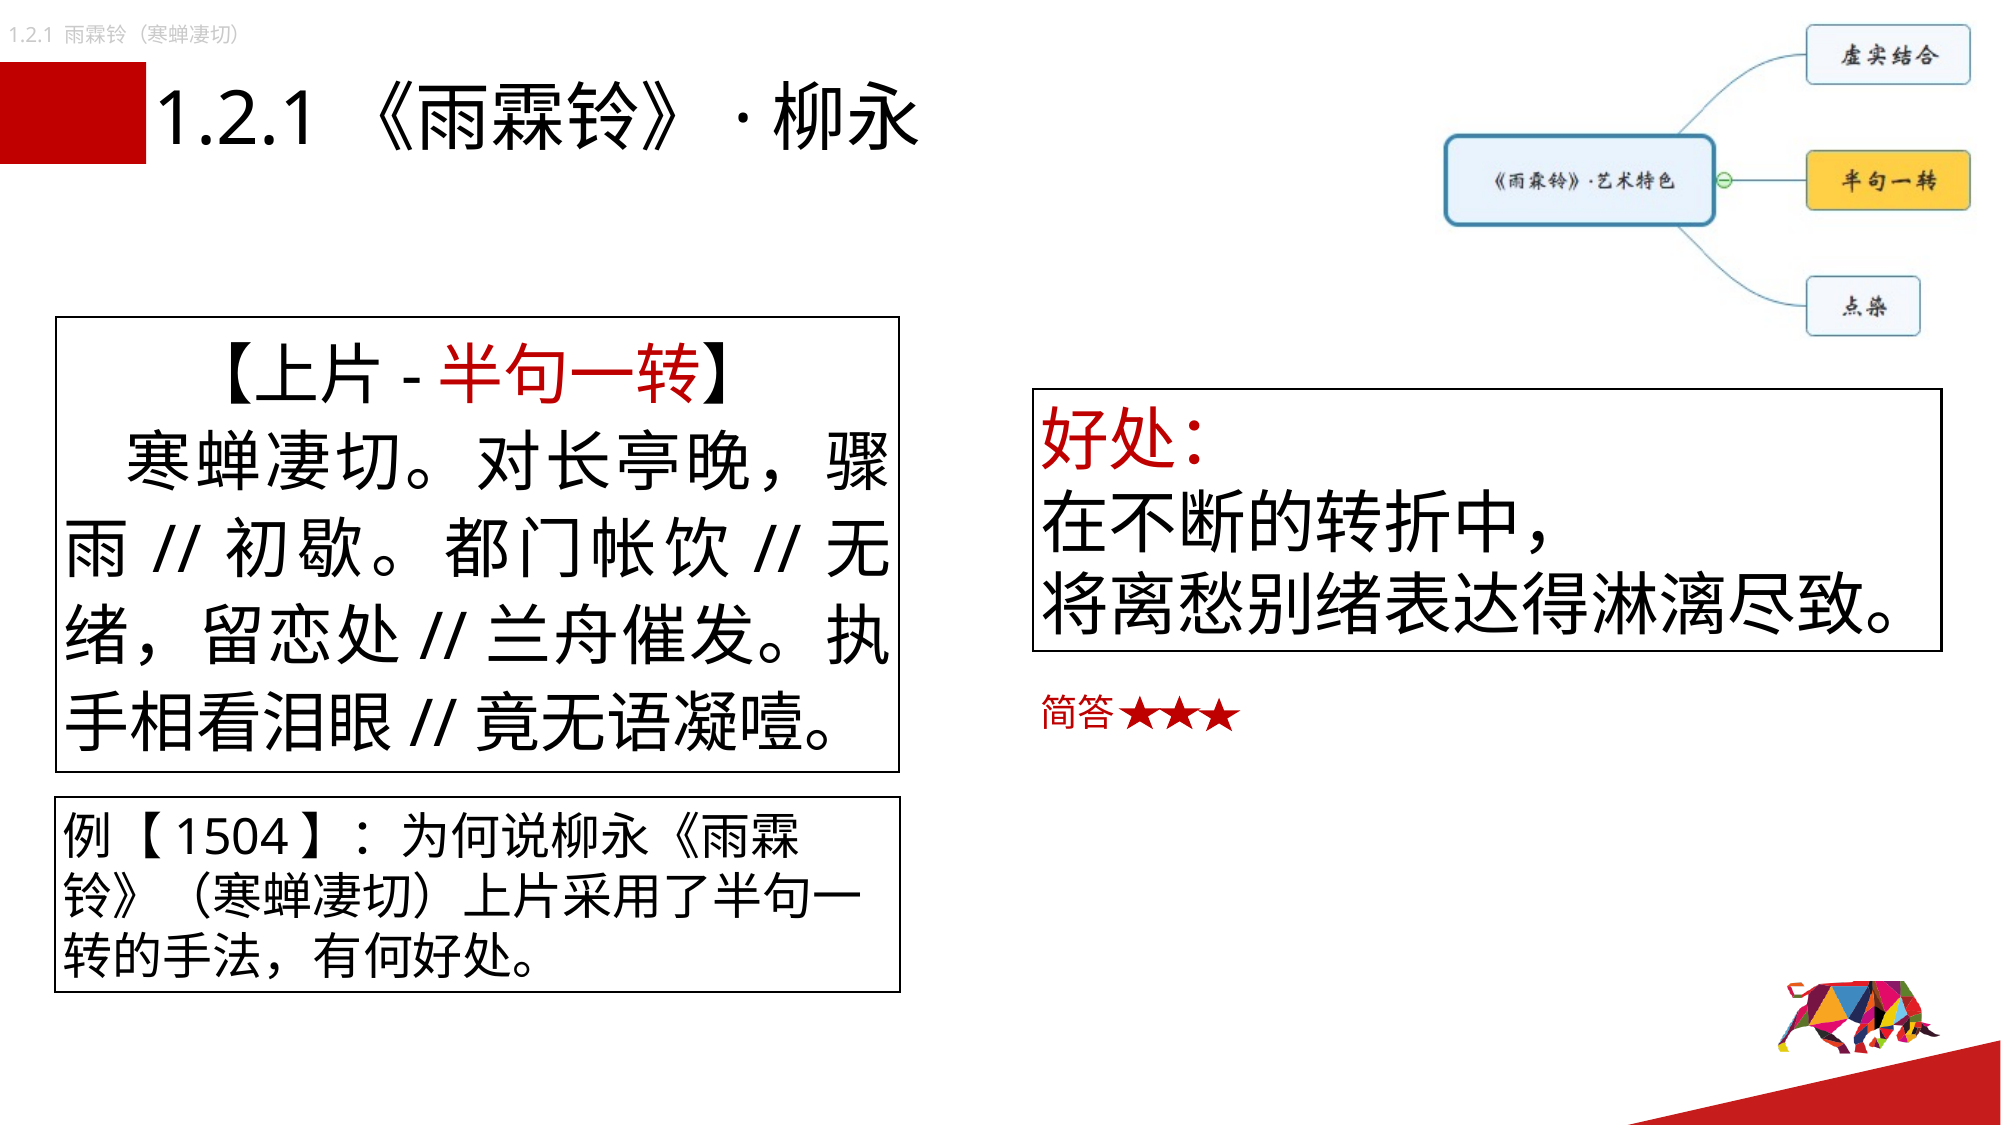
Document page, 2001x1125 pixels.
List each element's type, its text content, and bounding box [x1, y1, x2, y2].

text_box [1118, 695, 1159, 730]
list 【上片-半句一转】 寒蝉凄切。对长亭晚，骤雨//初歇。都门帐饮//无绪，留恋处//兰舟催发。执手相看泪眼//竟无语凝噎。 [55, 316, 900, 773]
text_box 例【1504】：为何说柳永《雨霖铃》（寒蝉凄切）上片采用了半句一转的手法，有何好处。 [55, 796, 900, 992]
picture [1764, 981, 1941, 1059]
title 1.2.1《雨霖铃》·柳永 [145, 61, 1434, 203]
text_box [1158, 695, 1201, 730]
text_box 简答 [1032, 681, 1123, 741]
text_box [1197, 697, 1241, 732]
picture [1434, 20, 1977, 341]
text_box 1.2.1 雨霖铃（寒蝉凄切） [0, 13, 569, 54]
text_box 好处： 在不断的转折中， 将离愁别绪表达得淋漓尽致。 [1032, 388, 1942, 651]
